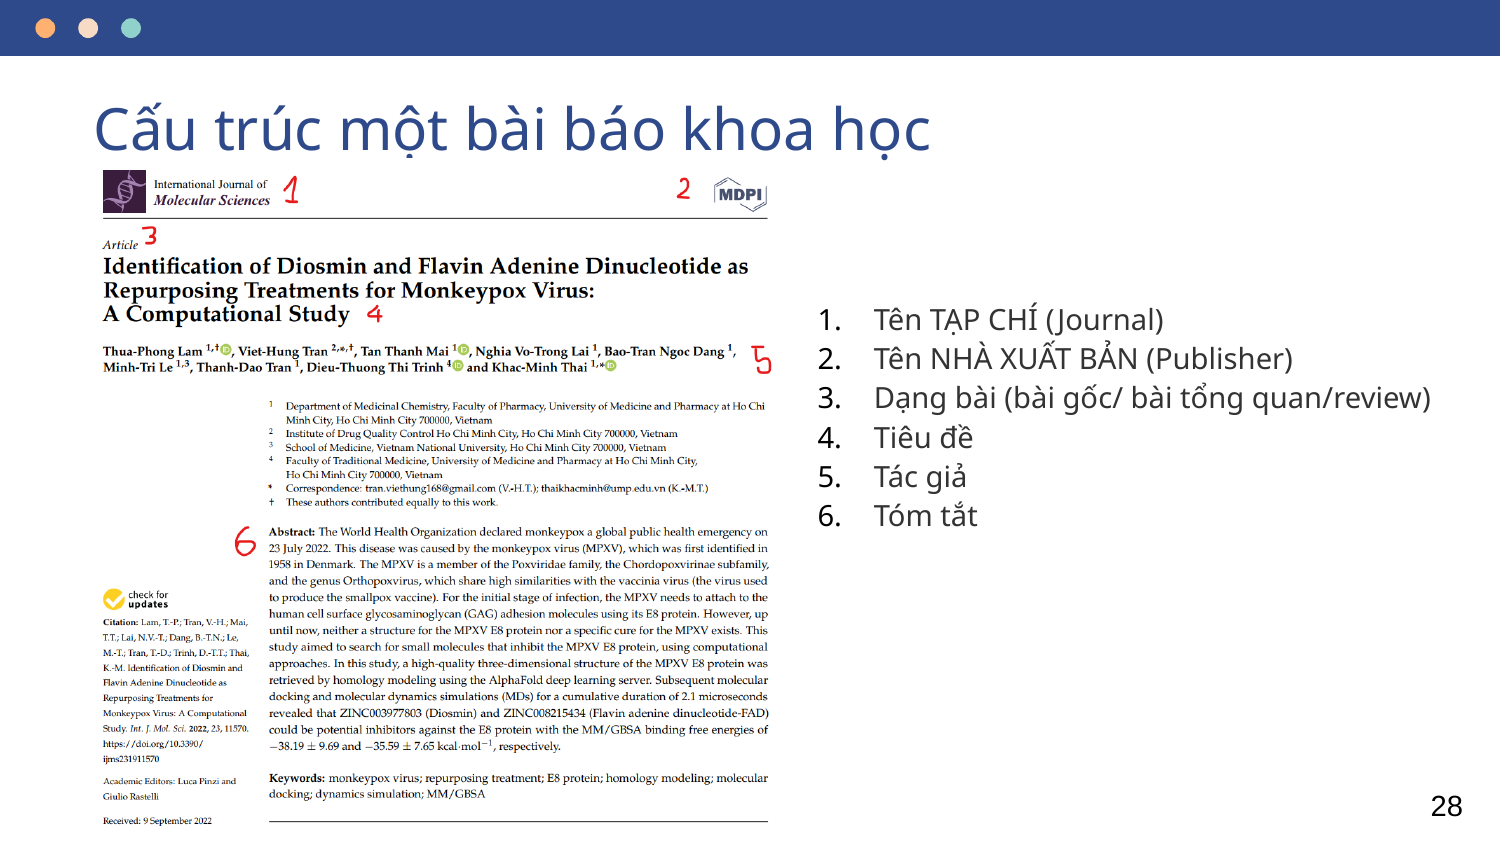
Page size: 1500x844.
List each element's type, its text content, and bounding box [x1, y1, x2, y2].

text_box Tên TẠP CHÍ (Journal) Tên NHÀ XUẤT BẢN (Publisher) Dạng bài (bài gốc/ bài tổng quan/review) Tiêu đề Tác giả Tóm tắt [809, 294, 1499, 540]
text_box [0, 0, 1500, 57]
title Cấu trúc một bài báo khoa học [78, 76, 1005, 154]
picture [87, 158, 804, 831]
text_box 28 [1415, 780, 1479, 830]
